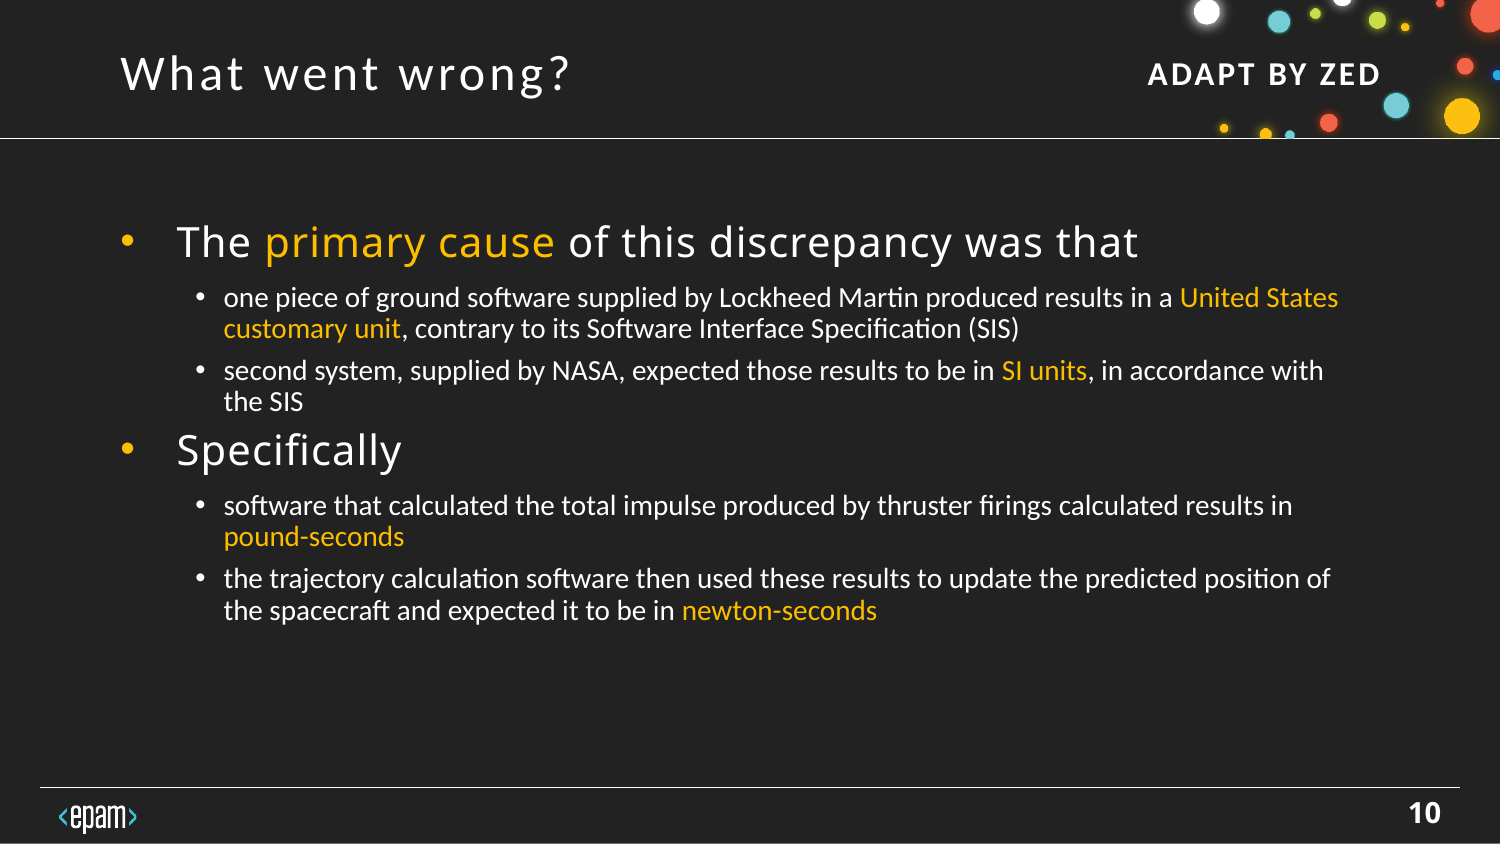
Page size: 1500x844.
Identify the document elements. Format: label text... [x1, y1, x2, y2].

picture [1064, 0, 1500, 139]
list What went wrong? [105, 43, 1058, 98]
list The primary cause of this discrepancy was that one piece of ground software supplied by Lockheed Martin produced results in a United States customary unit, contrary to its Software Interface Specification (SIS) second system, supplied by NASA, expected those results to be in SI units, in accordance with the SIS Specifically software that calculated the total impulse produced by thruster firings calculated results in pound-seconds the trajectory calculation software then used these results to update the predicted position of the spacecraft and expected it to be in newton-seconds [105, 207, 1383, 706]
slide_number 10 [1216, 791, 1442, 844]
